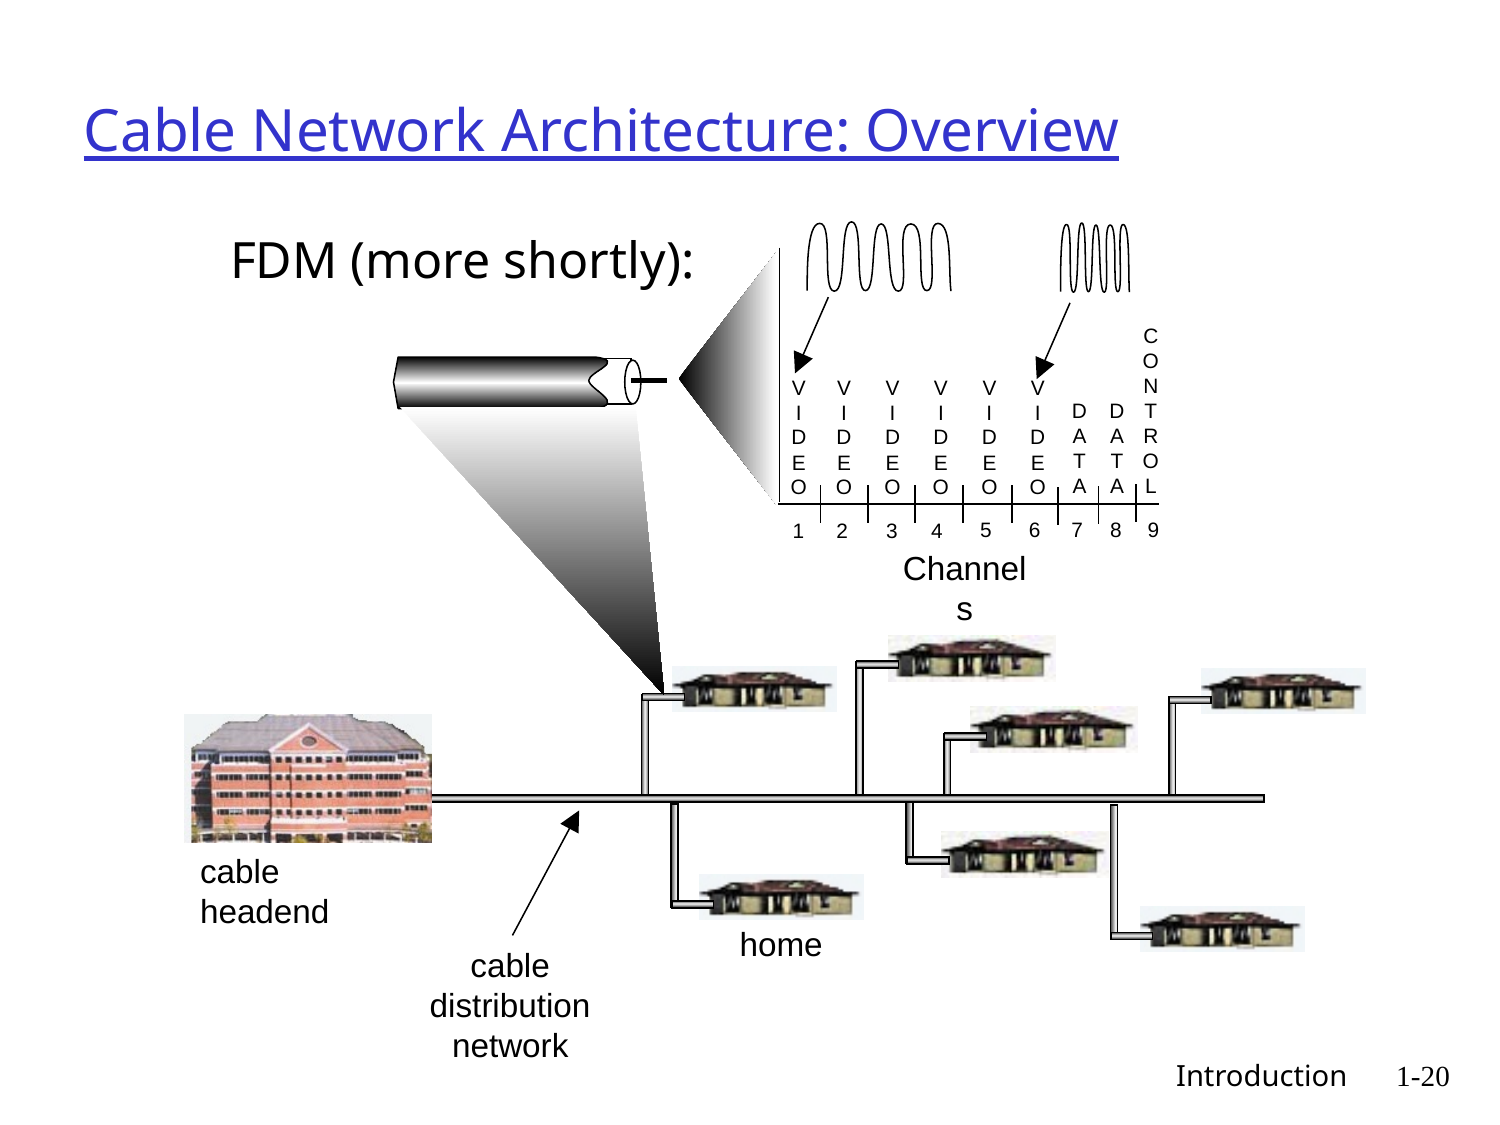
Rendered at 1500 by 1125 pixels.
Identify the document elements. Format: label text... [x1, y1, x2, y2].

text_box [855, 660, 899, 796]
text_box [670, 803, 714, 909]
text_box Introduction [887, 1049, 1362, 1125]
text_box [1215, 795, 1264, 803]
text_box [899, 795, 938, 803]
picture [941, 831, 1109, 878]
text_box cable distribution network [370, 936, 651, 1033]
text_box 1-‹#› [1362, 1049, 1466, 1125]
picture [970, 706, 1138, 753]
picture [1200, 668, 1366, 715]
title Cable Network Architecture: Overview [68, 34, 1419, 223]
text_box cable headend [184, 849, 434, 899]
picture [184, 714, 432, 844]
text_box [393, 356, 668, 696]
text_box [905, 801, 950, 865]
text_box home [724, 929, 838, 972]
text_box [641, 693, 685, 799]
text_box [512, 810, 580, 936]
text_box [794, 221, 1131, 246]
picture [1140, 905, 1306, 952]
text_box FDM (more shortly): [215, 221, 721, 296]
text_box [943, 732, 987, 797]
picture [888, 635, 1056, 682]
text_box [678, 247, 1175, 595]
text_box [1110, 804, 1153, 940]
text_box [438, 795, 638, 803]
text_box [688, 795, 853, 803]
picture [671, 666, 837, 712]
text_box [1168, 696, 1212, 801]
picture [698, 874, 864, 921]
text_box [988, 795, 1163, 803]
